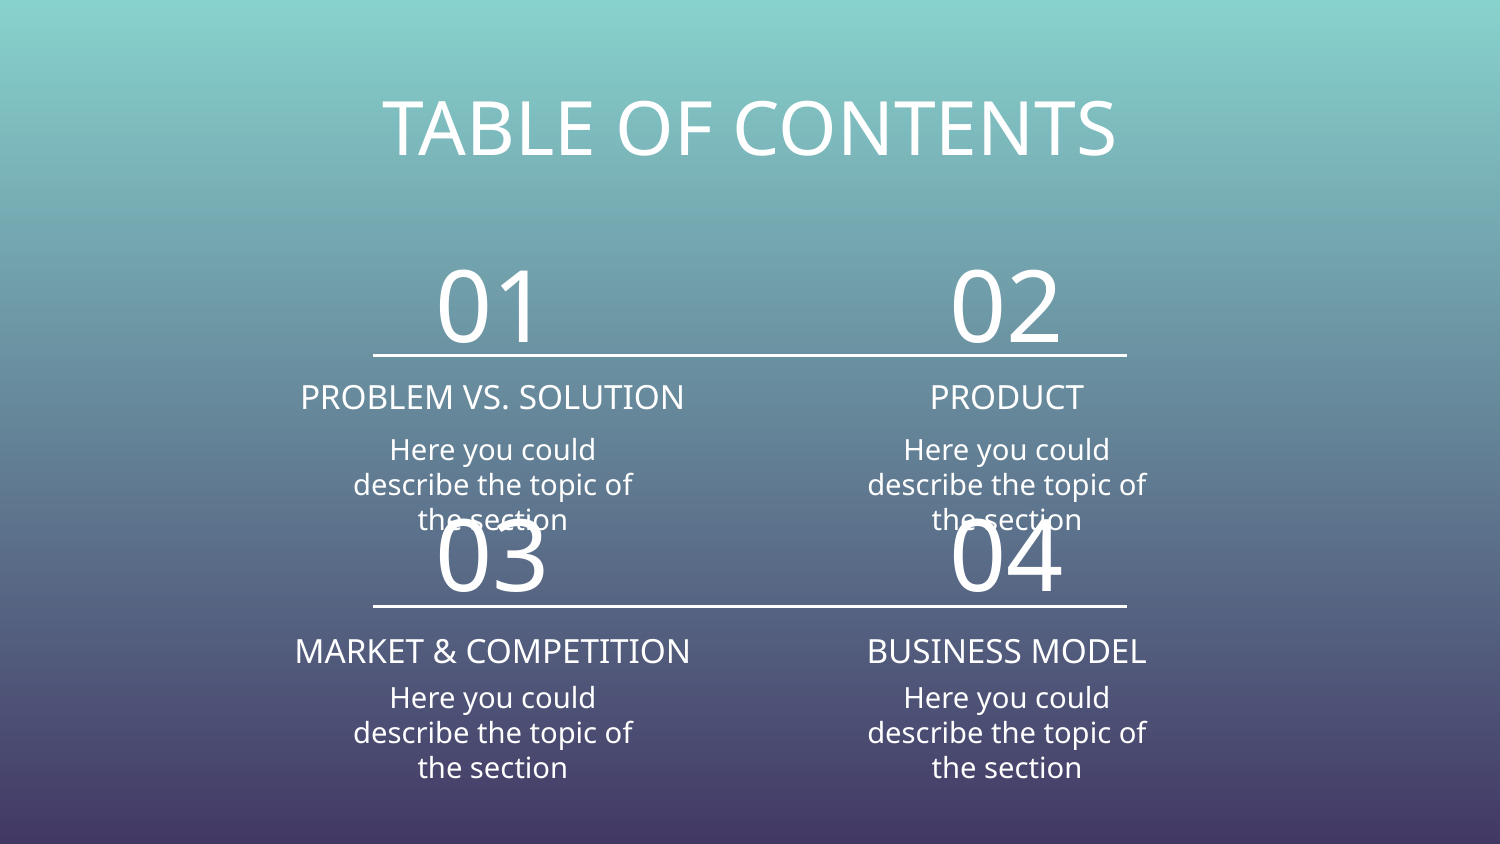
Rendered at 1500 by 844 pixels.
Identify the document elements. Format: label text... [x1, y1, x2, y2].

title 02 [863, 255, 1151, 350]
title PROBLEM VS. SOLUTION [277, 336, 709, 432]
title TABLE OF CONTENTS [184, 65, 1316, 221]
title PRODUCT [791, 336, 1223, 432]
title 01 [349, 255, 637, 350]
title BUSINESS MODEL [791, 590, 1223, 686]
subtitle Here you could describe the topic of the section [850, 664, 1164, 725]
title MARKET & COMPETITION [277, 590, 709, 686]
title 04 [863, 504, 1151, 599]
subtitle Here you could describe the topic of the section [850, 416, 1164, 477]
subtitle Here you could describe the topic of the section [336, 686, 650, 725]
title 03 [349, 504, 637, 599]
subtitle Here you could describe the topic of the section [336, 416, 650, 477]
